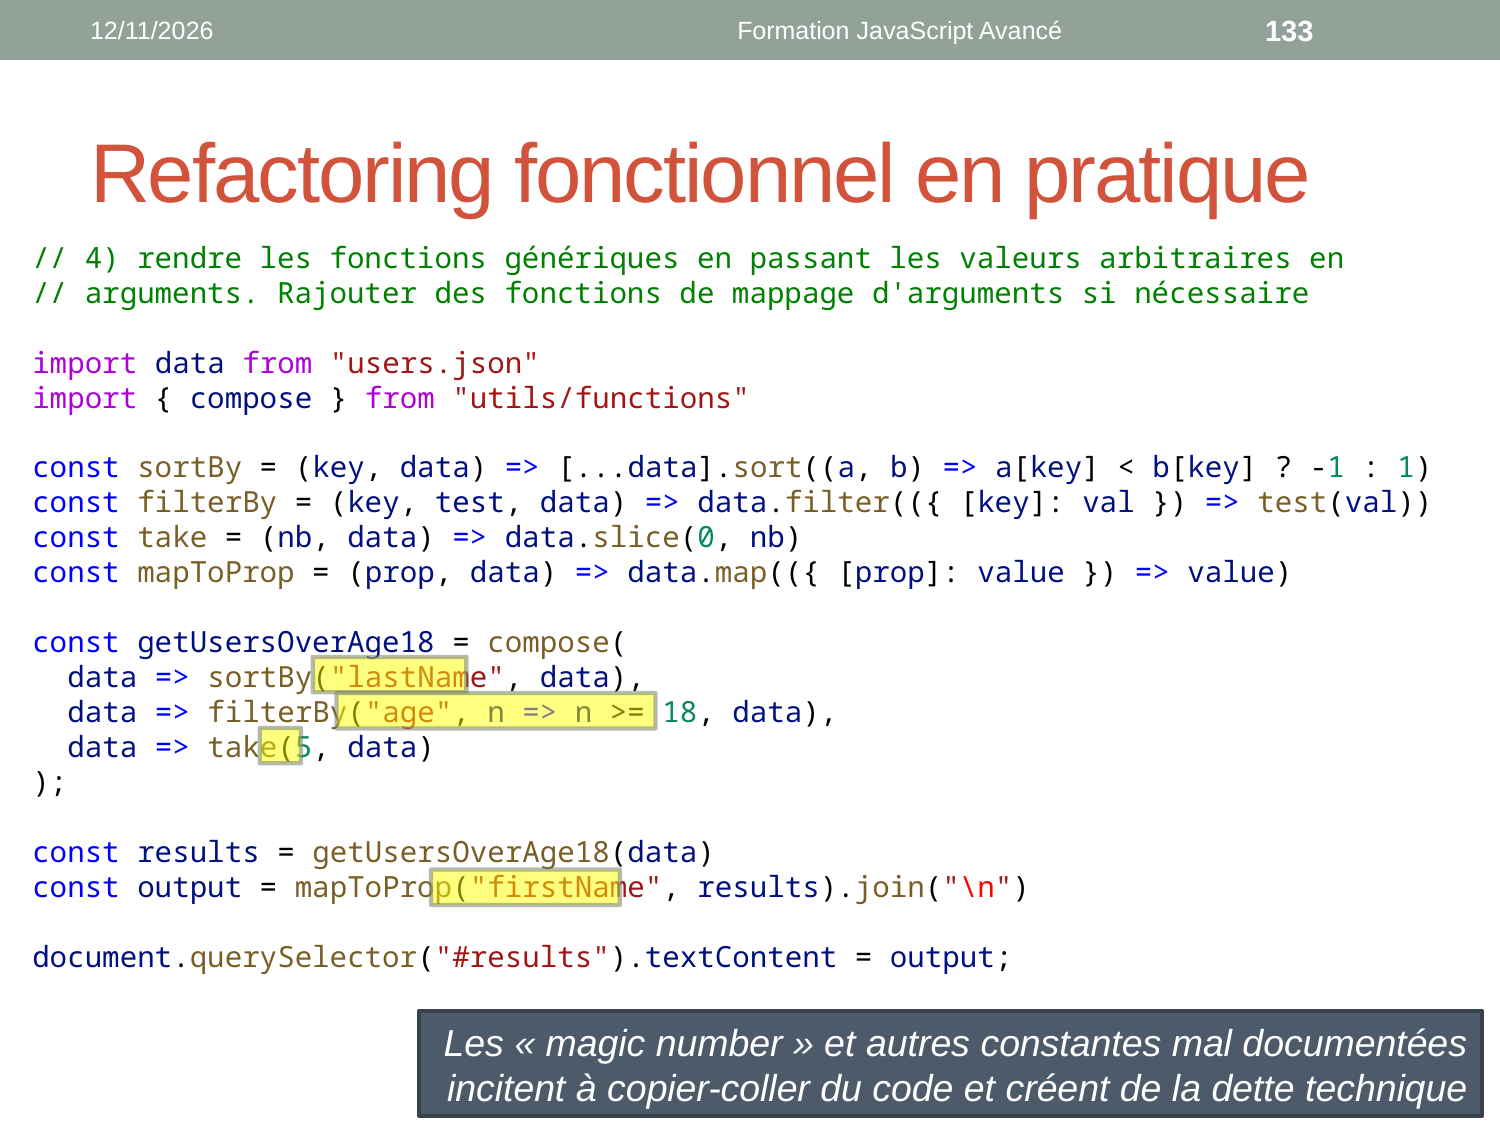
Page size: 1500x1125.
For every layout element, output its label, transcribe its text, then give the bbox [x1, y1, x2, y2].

text_box Les « magic number » et autres constantes mal documentées incitent à copier-coller du code et créent de la dette technique [417, 1009, 1484, 1118]
title Refactoring fonctionnel en pratique [75, 87, 1425, 231]
footer Formation JavaScript Avancé [562, 3, 1238, 57]
text_box [429, 867, 622, 907]
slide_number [75, 3, 550, 57]
text_box [258, 726, 303, 765]
text_box [334, 691, 658, 731]
text_box [311, 655, 469, 694]
text_box // 4) rendre les fonctions génériques en passant les valeurs arbitraires en // arguments. Rajouter des fonctions de mappage d'arguments si nécessaire import data from "users.json" import { compose } from "utils/functions" const sortBy = (key, data) => [...data].sort((a, b) => a[key] < b[key] ? -1 : 1) const filterBy = (key, test, data) => data.filter(({ [key]: val }) => test(val)) const take = (nb, data) => data.slice(0, nb) const mapToProp = (prop, data) => data.map(({ [prop]: value }) => value) const getUsersOverAge18 = compose( data => sortBy("lastName", data), data => filterBy("age", n => n >= 18, data), data => take(5, data) ); const results = getUsersOverAge18(data) const output = mapToProp("firstName", results).join("\n") document.querySelector("#results").textContent = output; [17, 231, 1461, 981]
slide_number 133 [1250, 3, 1425, 57]
